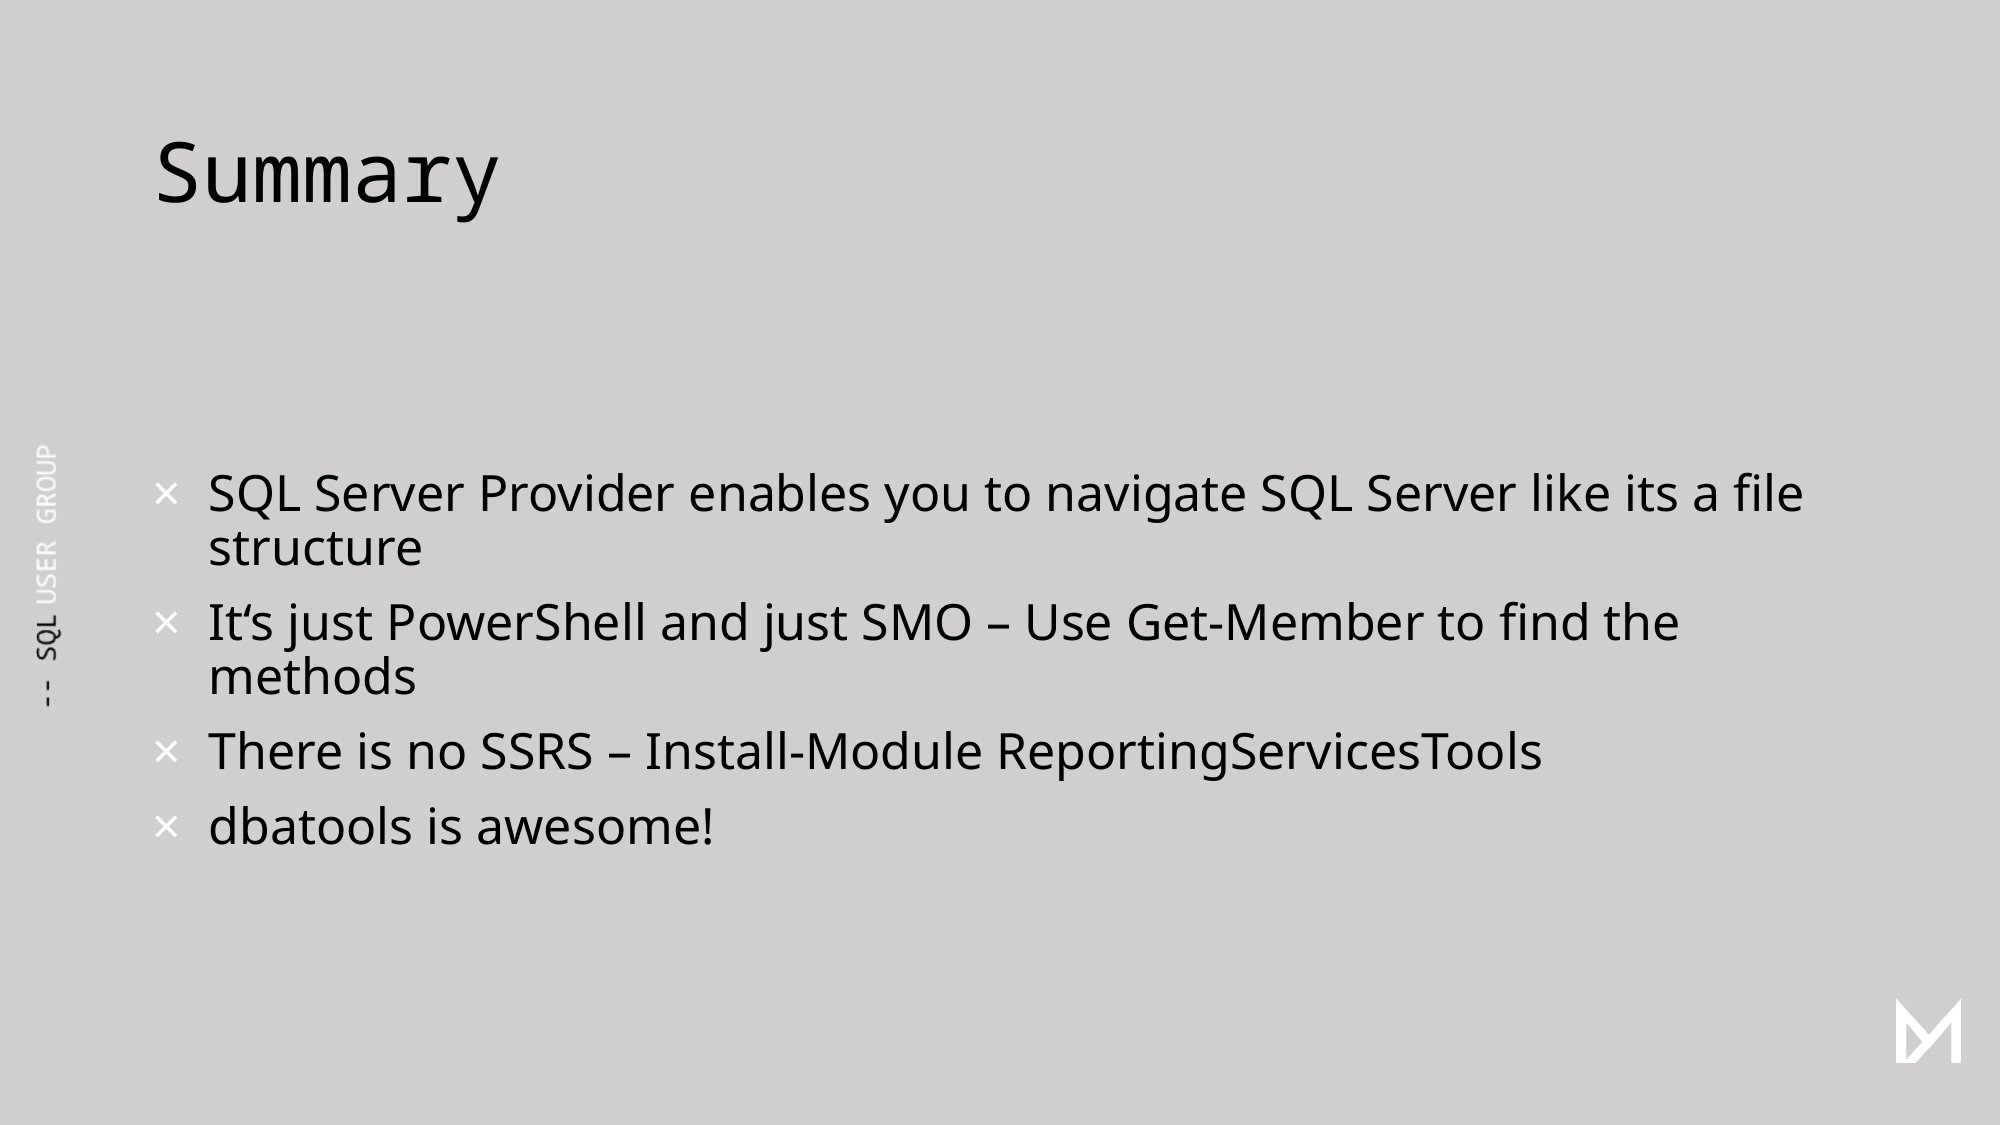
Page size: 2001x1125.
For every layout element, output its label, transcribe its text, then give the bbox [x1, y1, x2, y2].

picture [18, 423, 83, 732]
list SQL Server Provider enables you to navigate SQL Server like its a file structure It‘s just PowerShell and just SMO – Use Get-Member to find the methods There is no SSRS – Install-Module ReportingServicesTools dbatools is awesome! [137, 380, 1863, 1014]
picture [1896, 999, 1961, 1063]
title Summary [137, 59, 1863, 229]
